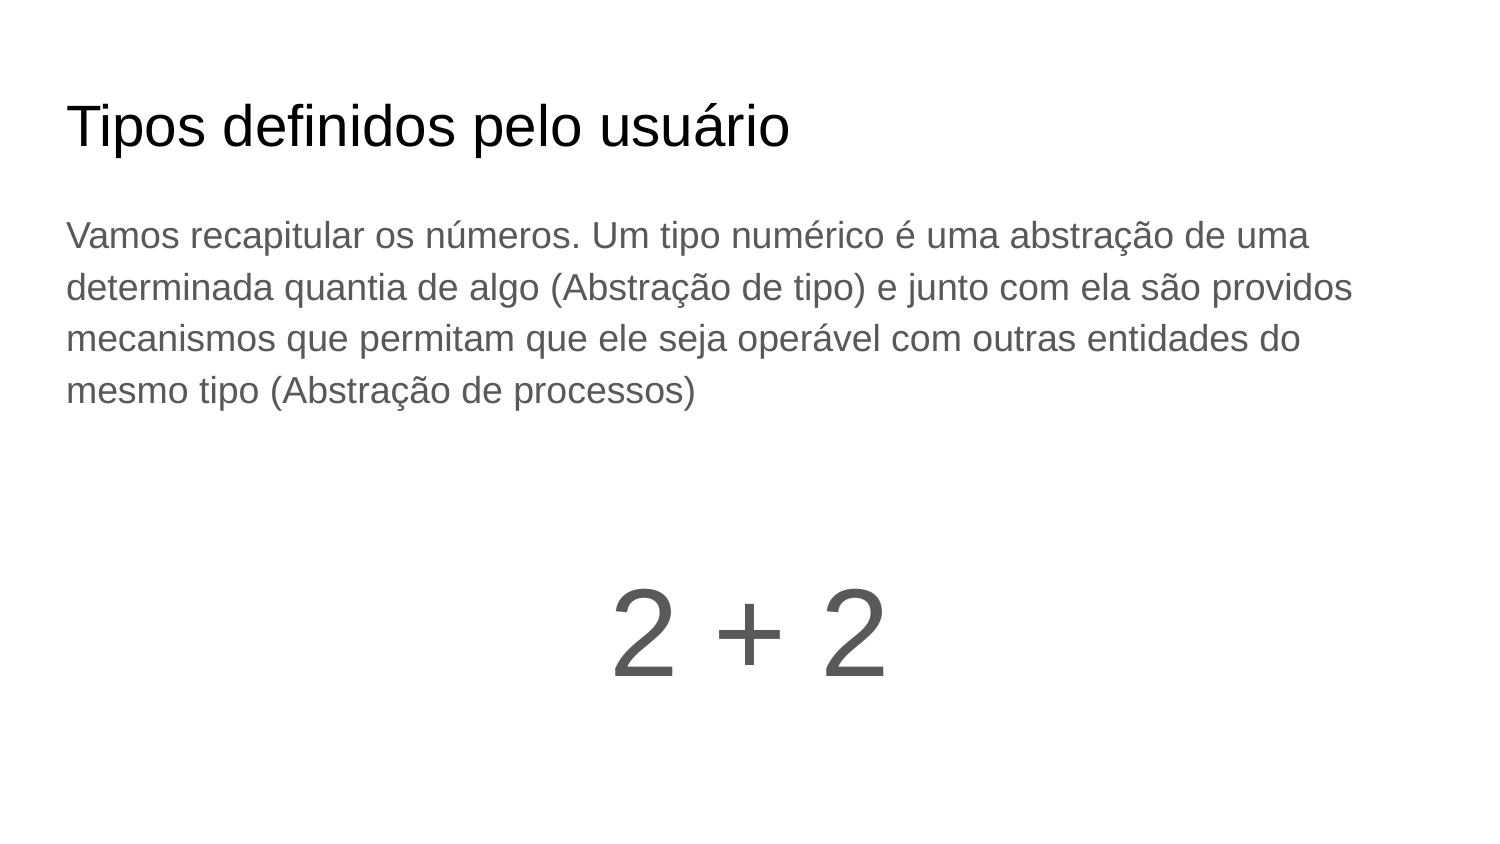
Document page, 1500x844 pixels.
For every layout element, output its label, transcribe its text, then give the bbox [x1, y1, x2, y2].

list Vamos recapitular os números. Um tipo numérico é uma abstração de uma determinada quantia de algo (Abstração de tipo) e junto com ela são providos mecanismos que permitam que ele seja operável com outras entidades do mesmo tipo (Abstração de processos) 2 + 2 [51, 189, 1449, 750]
title Tipos definidos pelo usuário [51, 72, 1449, 167]
